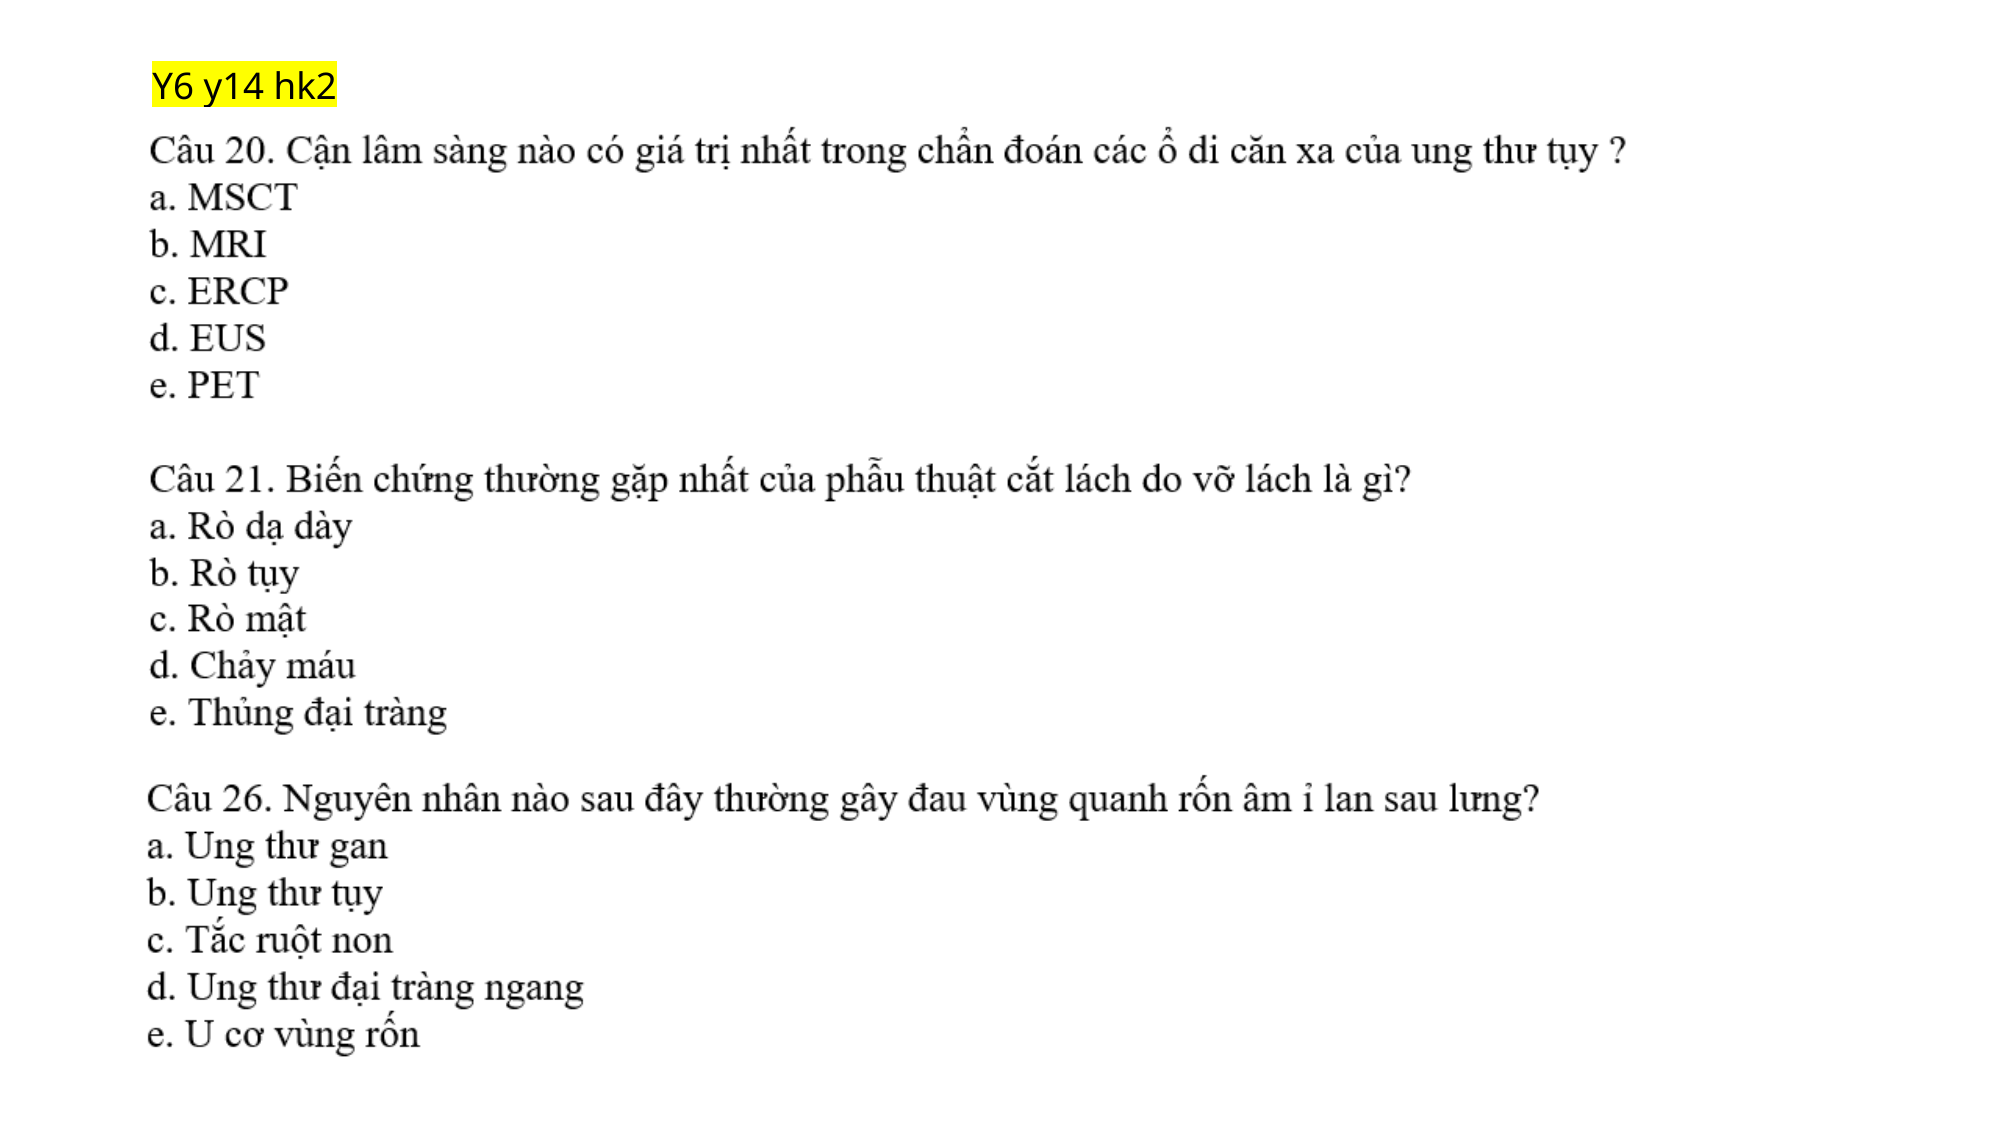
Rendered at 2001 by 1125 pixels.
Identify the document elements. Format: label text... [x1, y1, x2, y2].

picture [114, 766, 1656, 1066]
picture [137, 107, 1682, 738]
title Y6 y14 hk2 [137, 59, 1863, 160]
